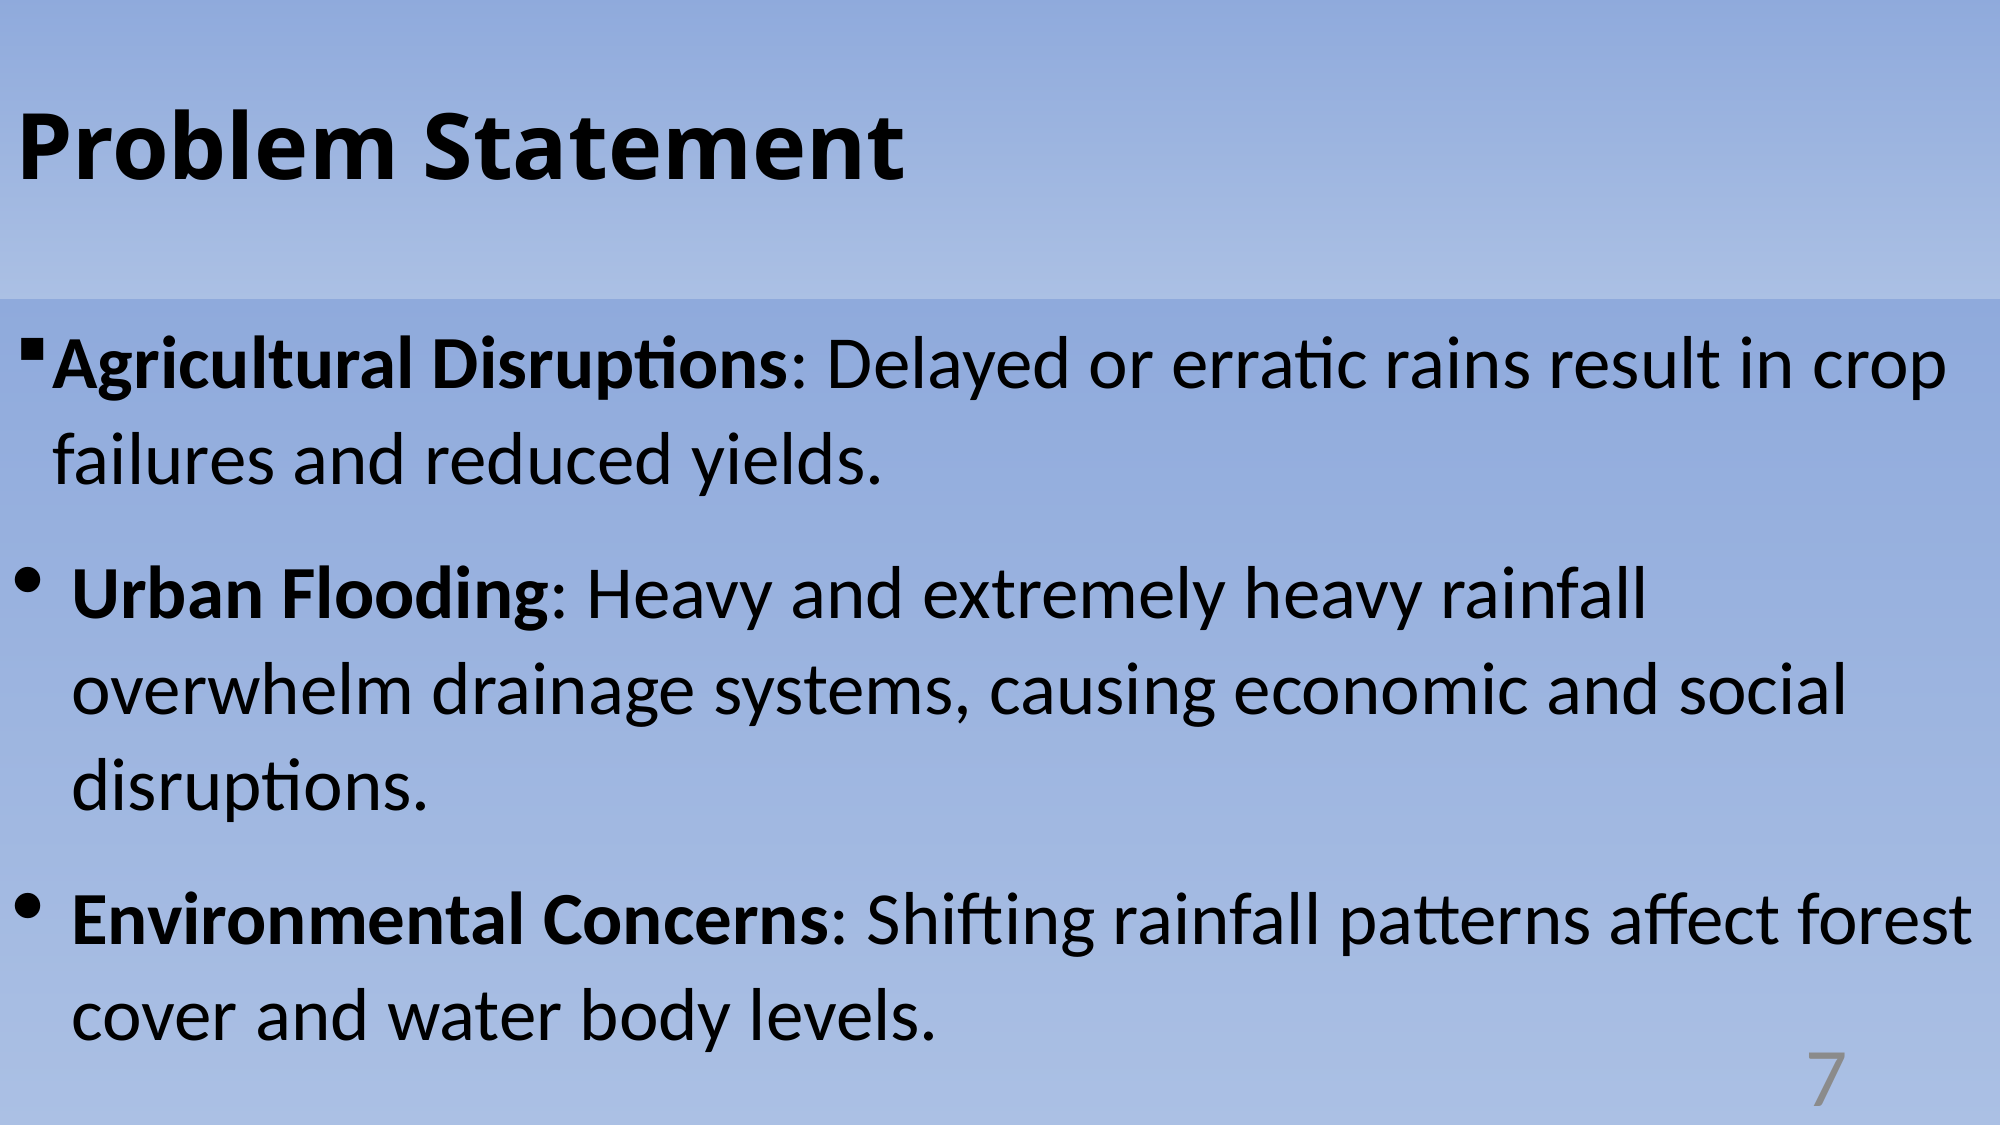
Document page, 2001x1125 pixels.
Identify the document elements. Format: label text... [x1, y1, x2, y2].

slide_number 7 [1412, 1042, 1863, 1103]
title Problem Statement [0, 0, 2000, 299]
list Agricultural Disruptions: Delayed or erratic rains result in crop failures and reduced yields. Urban Flooding: Heavy and extremely heavy rainfall overwhelm drainage systems, causing economic and social disruptions. Environmental Concerns: Shifting rainfall patterns affect forest cover and water body levels. [0, 299, 2000, 1125]
